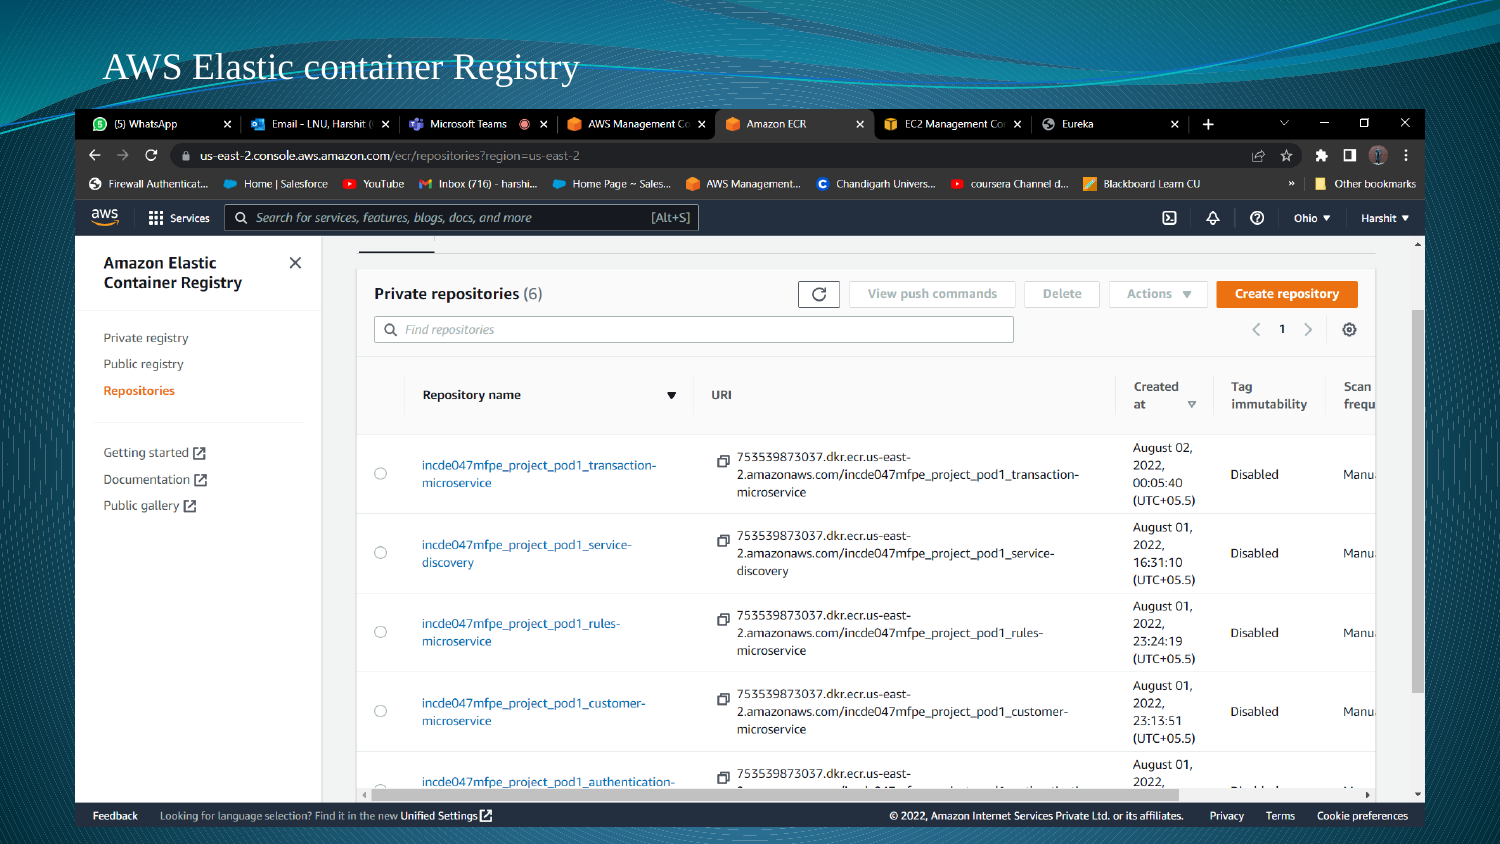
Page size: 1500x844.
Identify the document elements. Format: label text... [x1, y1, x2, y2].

picture [74, 109, 1426, 827]
text_box AWS Elastic container Registry [87, 34, 839, 95]
